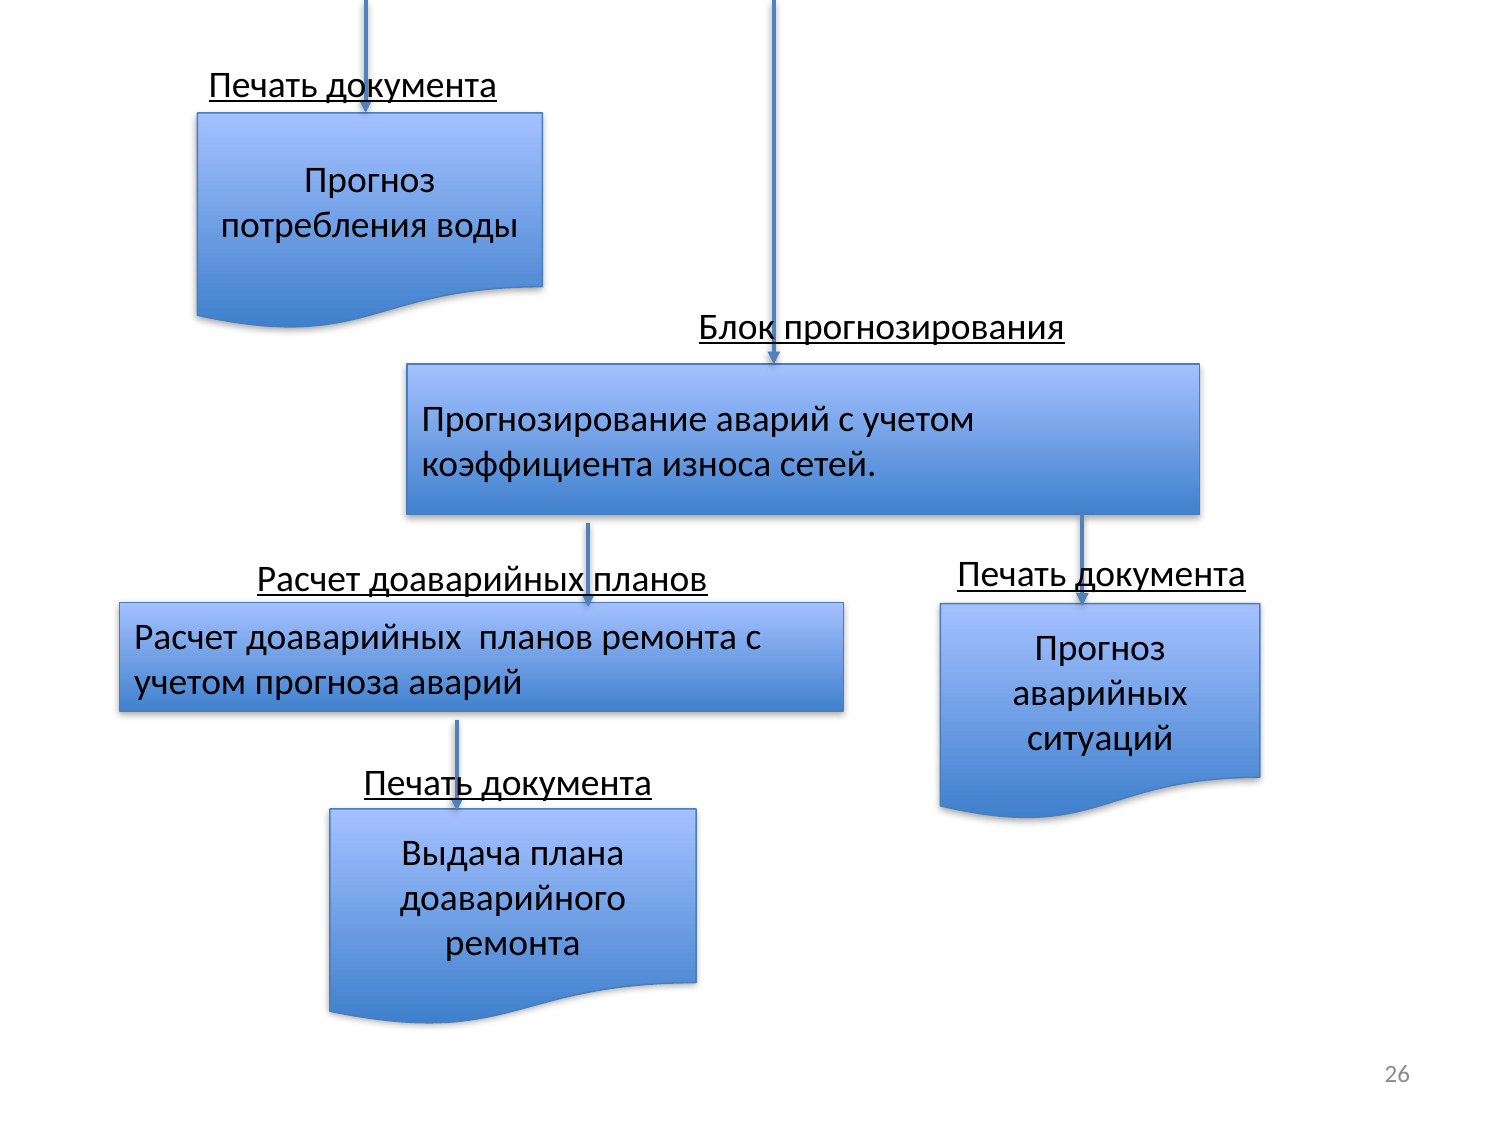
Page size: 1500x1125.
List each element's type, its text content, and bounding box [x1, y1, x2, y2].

text_box Блок прогнозирования [779, 294, 1081, 354]
text_box Печать документа [369, 52, 513, 113]
text_box Печать документа [942, 542, 1077, 602]
text_box Печать документа [462, 750, 668, 811]
text_box Прогноз аварийных ситуаций [939, 602, 1261, 819]
text_box Печать документа [1087, 542, 1261, 602]
text_box Расчет доаварийных планов [593, 546, 723, 607]
text_box Прогноз потребления воды [196, 112, 544, 328]
text_box Расчет доаварийных планов ремонта с учетом прогноза аварий [119, 602, 844, 712]
text_box Выдача плана доаварийного ремонта [329, 808, 697, 1024]
text_box Печать документа [348, 750, 453, 811]
text_box Расчет доаварийных планов [242, 546, 583, 607]
text_box Прогнозирование аварий с учетом коэффициента износа сетей. [406, 363, 1200, 515]
text_box Блок прогнозирования [683, 294, 769, 354]
text_box Печать документа [193, 52, 361, 113]
slide_number 26 [1074, 1042, 1425, 1103]
